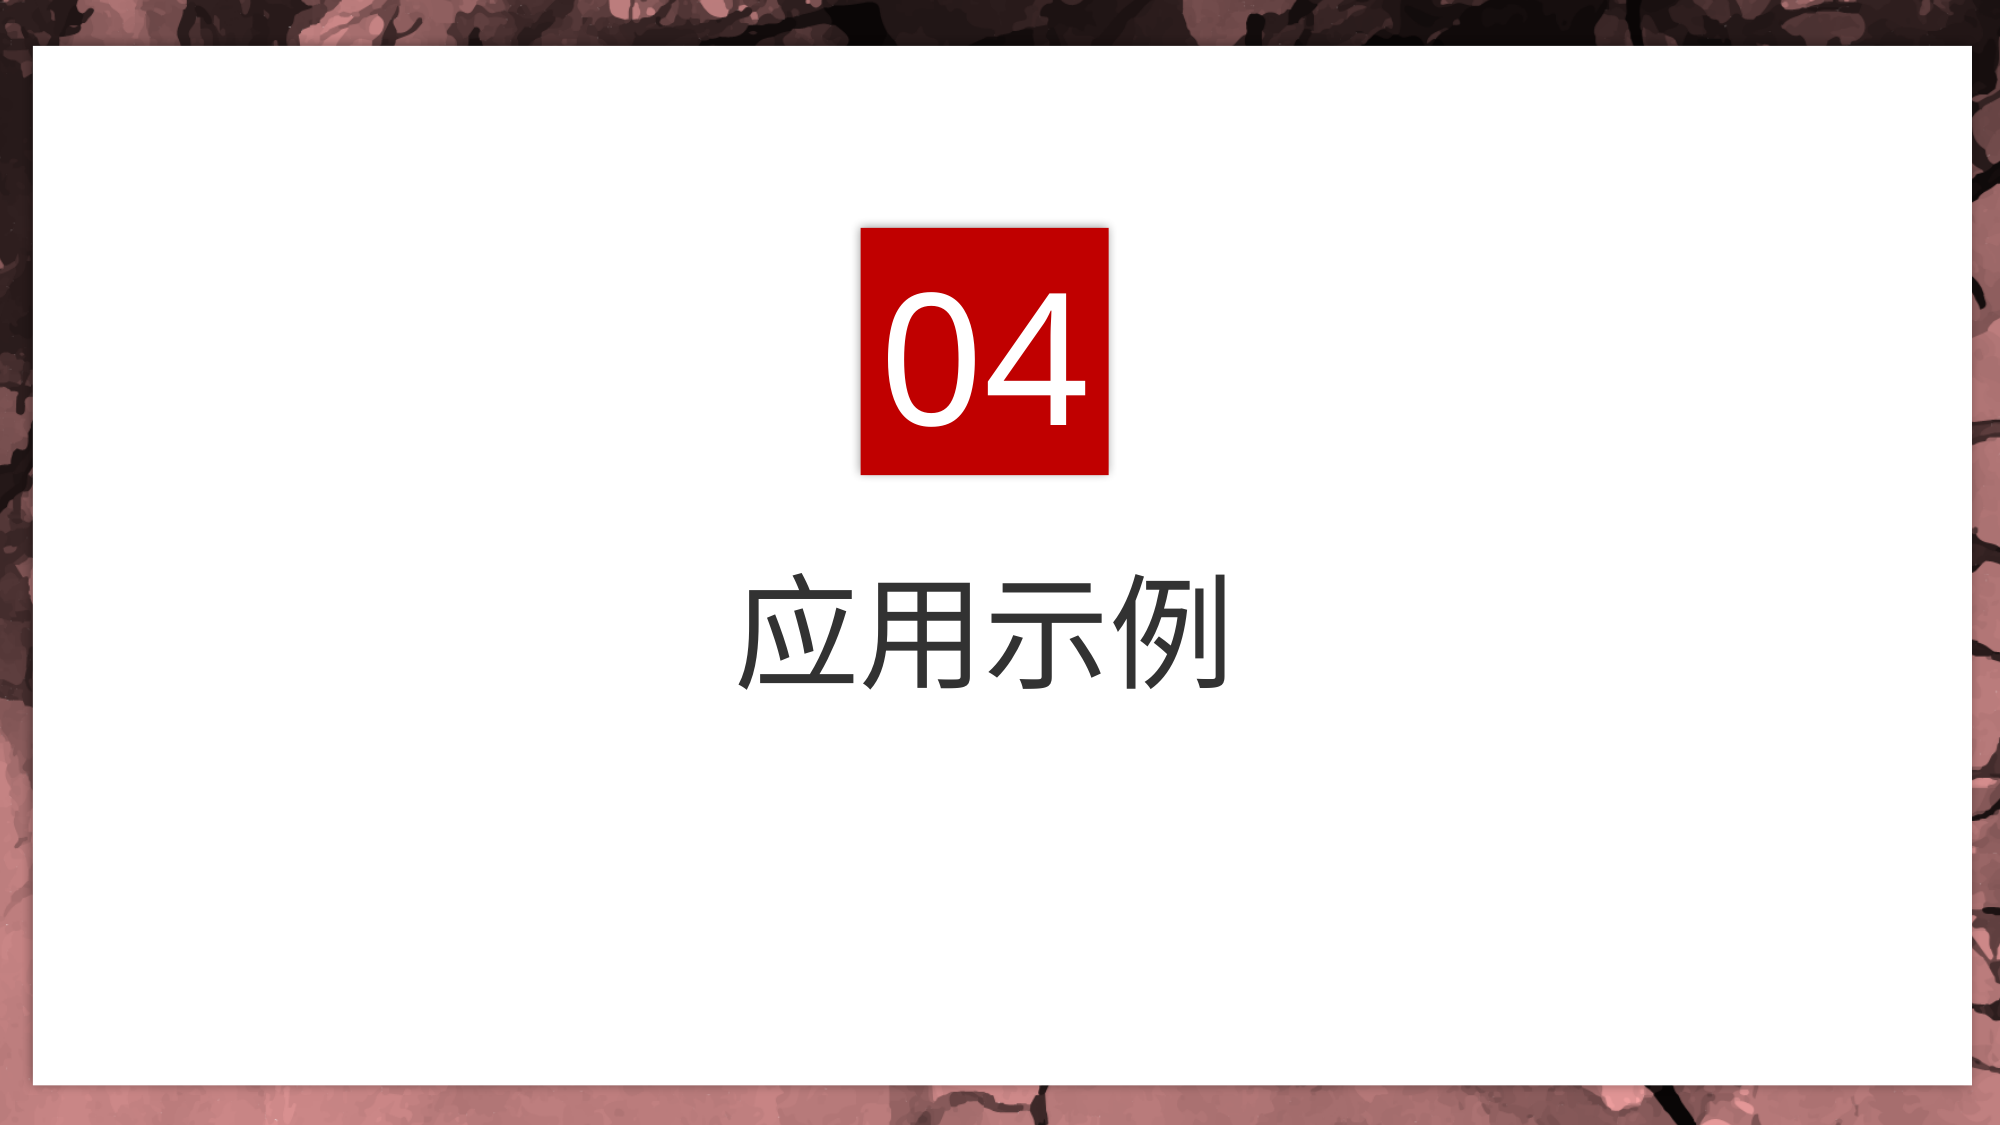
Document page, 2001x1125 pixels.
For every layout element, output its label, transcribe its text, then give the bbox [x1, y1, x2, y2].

text_box 04 [860, 227, 1110, 476]
text_box 应用示例 [368, 547, 1602, 712]
